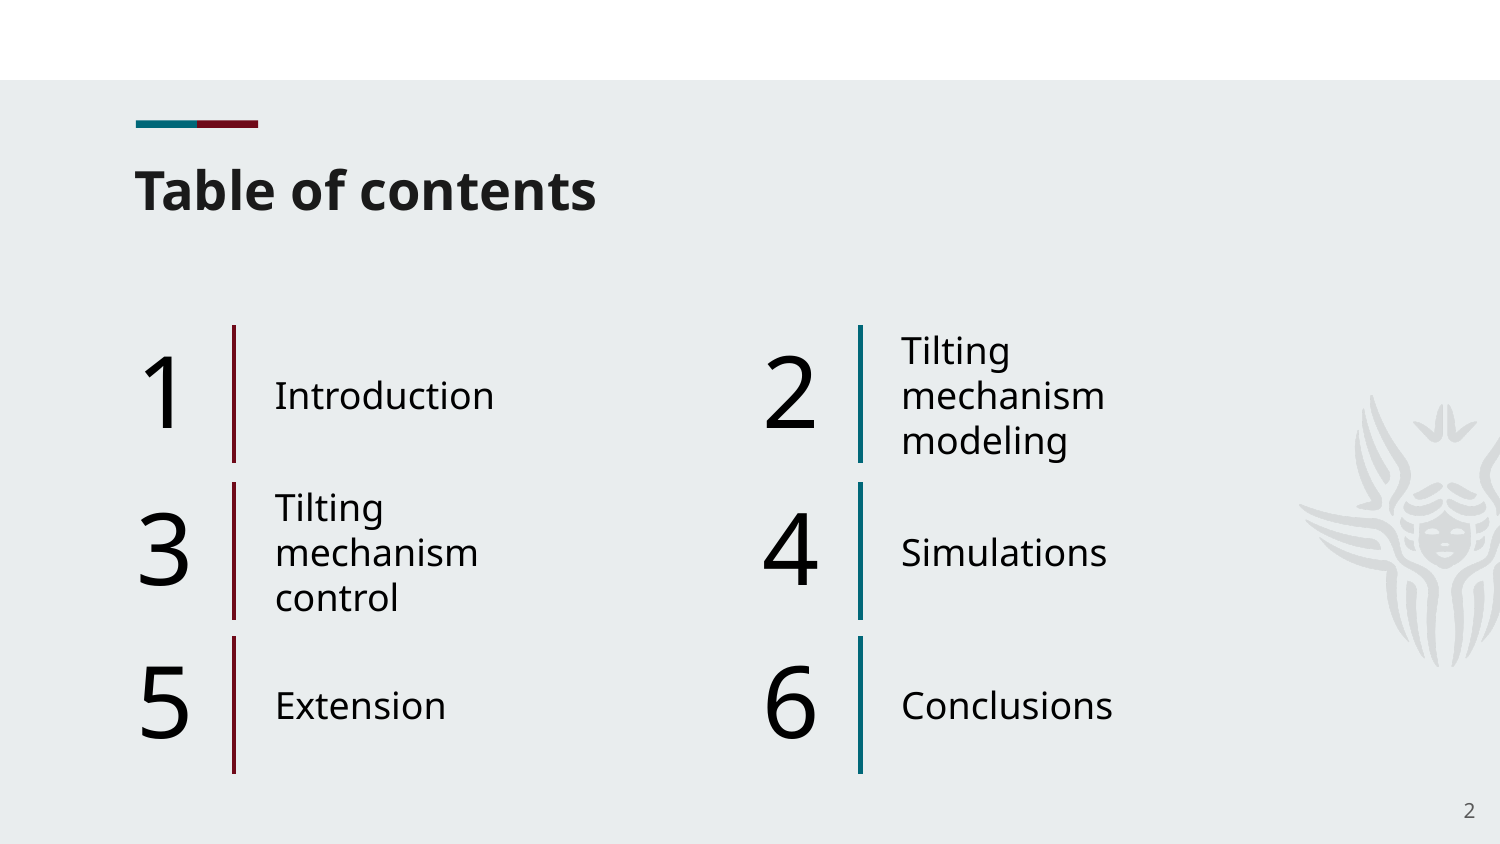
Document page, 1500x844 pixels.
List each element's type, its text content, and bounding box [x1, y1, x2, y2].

text_box Extension [259, 635, 611, 774]
text_box Simulations [886, 481, 1238, 620]
text_box Introduction [259, 325, 611, 464]
title Table of contents [119, 141, 1381, 230]
text_box Conclusions [886, 635, 1238, 774]
slide_number 2 [1400, 779, 1491, 844]
text_box Tilting mechanism modeling [886, 325, 1238, 464]
text_box Tilting mechanism control [259, 481, 611, 620]
